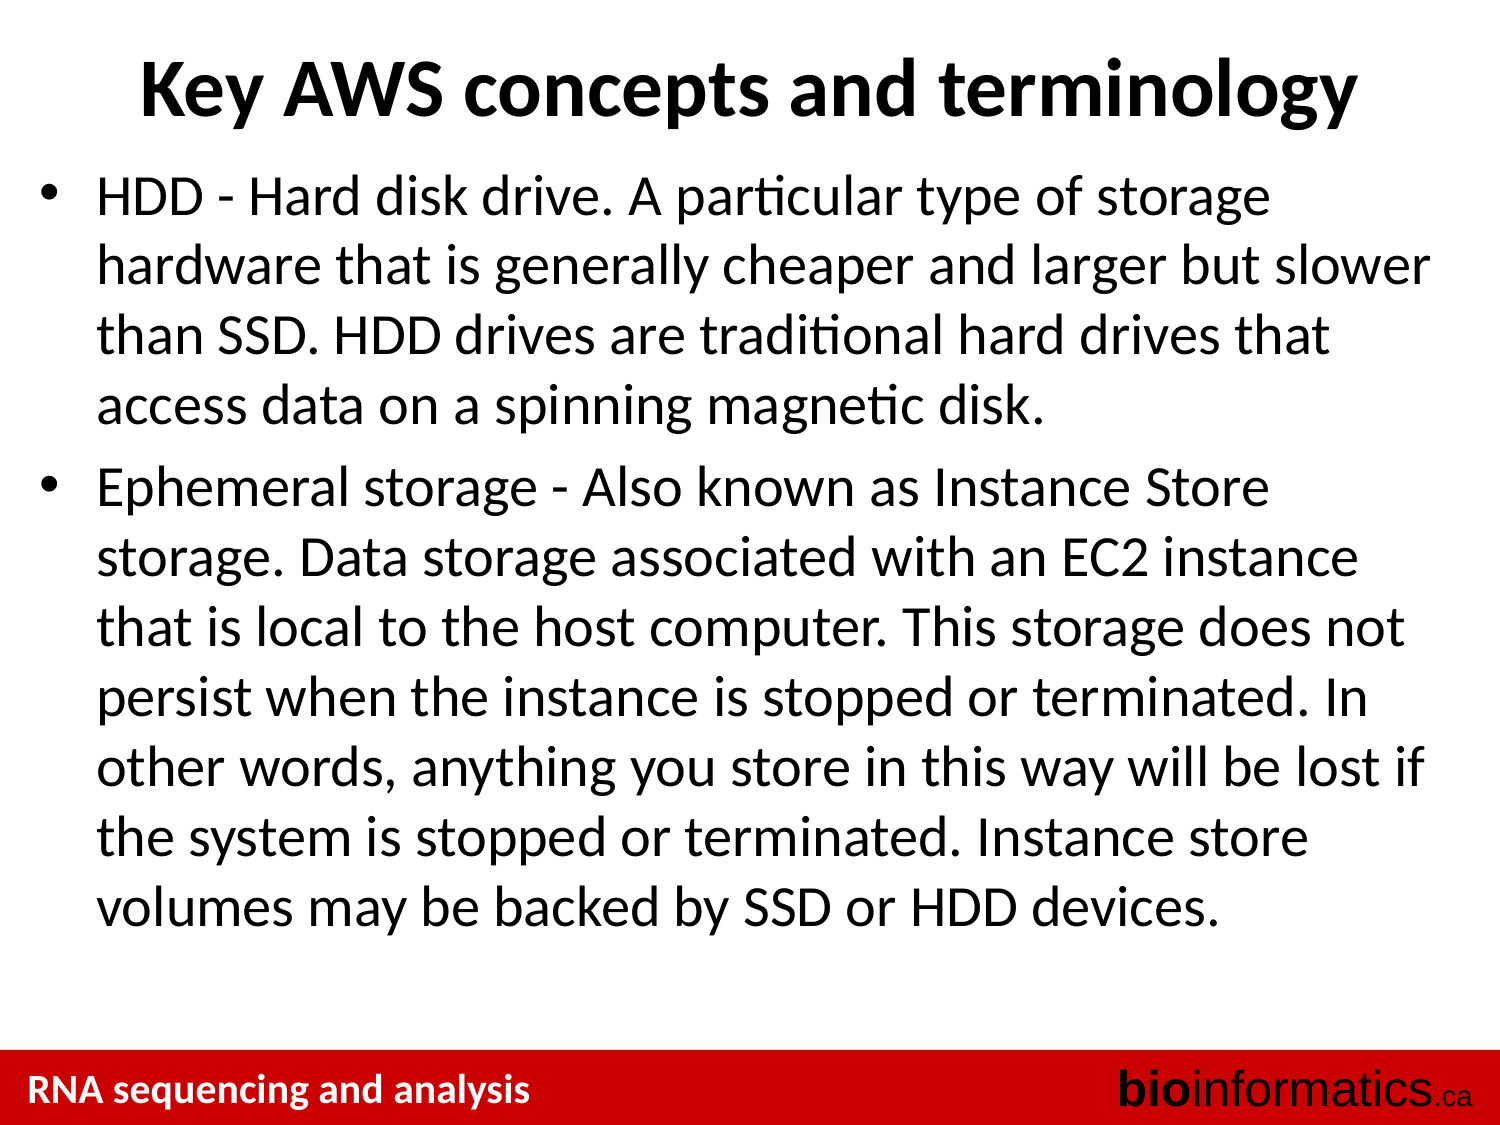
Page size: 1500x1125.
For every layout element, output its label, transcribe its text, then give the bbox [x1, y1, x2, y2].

list HDD - Hard disk drive. A particular type of storage hardware that is generally cheaper and larger but slower than SSD. HDD drives are traditional hard drives that access data on a spinning magnetic disk. Ephemeral storage - Also known as Instance Store storage. Data storage associated with an EC2 instance that is local to the host computer. This storage does not persist when the instance is stopped or terminated. In other words, anything you store in this way will be lost if the system is stopped or terminated. Instance store volumes may be backed by SSD or HDD devices. [24, 149, 1475, 988]
title Key AWS concepts and terminology [24, 19, 1475, 147]
